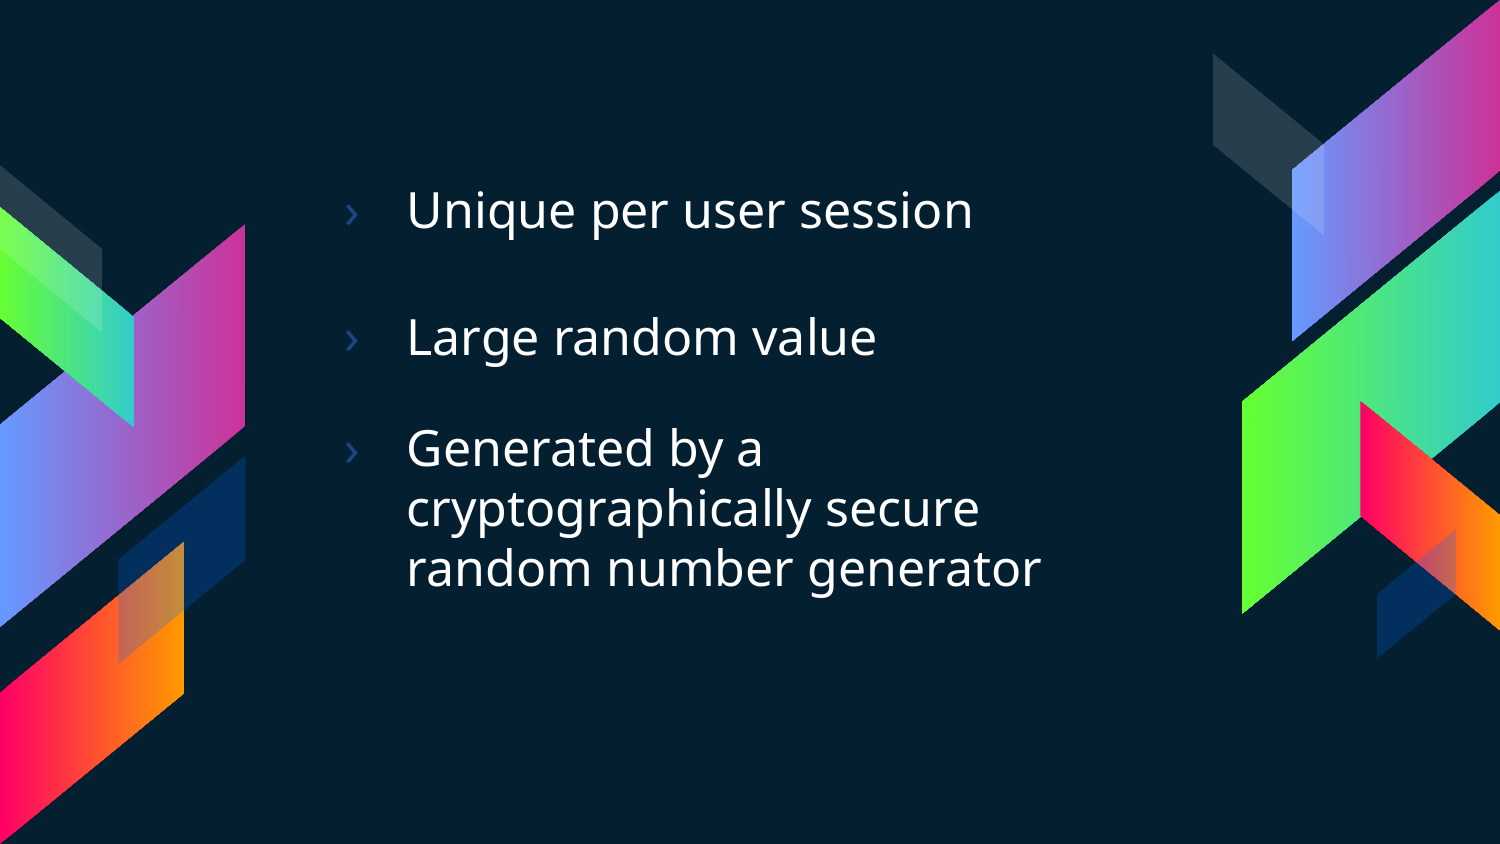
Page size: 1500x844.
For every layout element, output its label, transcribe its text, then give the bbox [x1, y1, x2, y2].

list Unique per user session [316, 178, 1049, 269]
text_box Generated by a cryptographically secure random number generator [316, 467, 1087, 691]
text_box Large random value [316, 269, 1087, 402]
